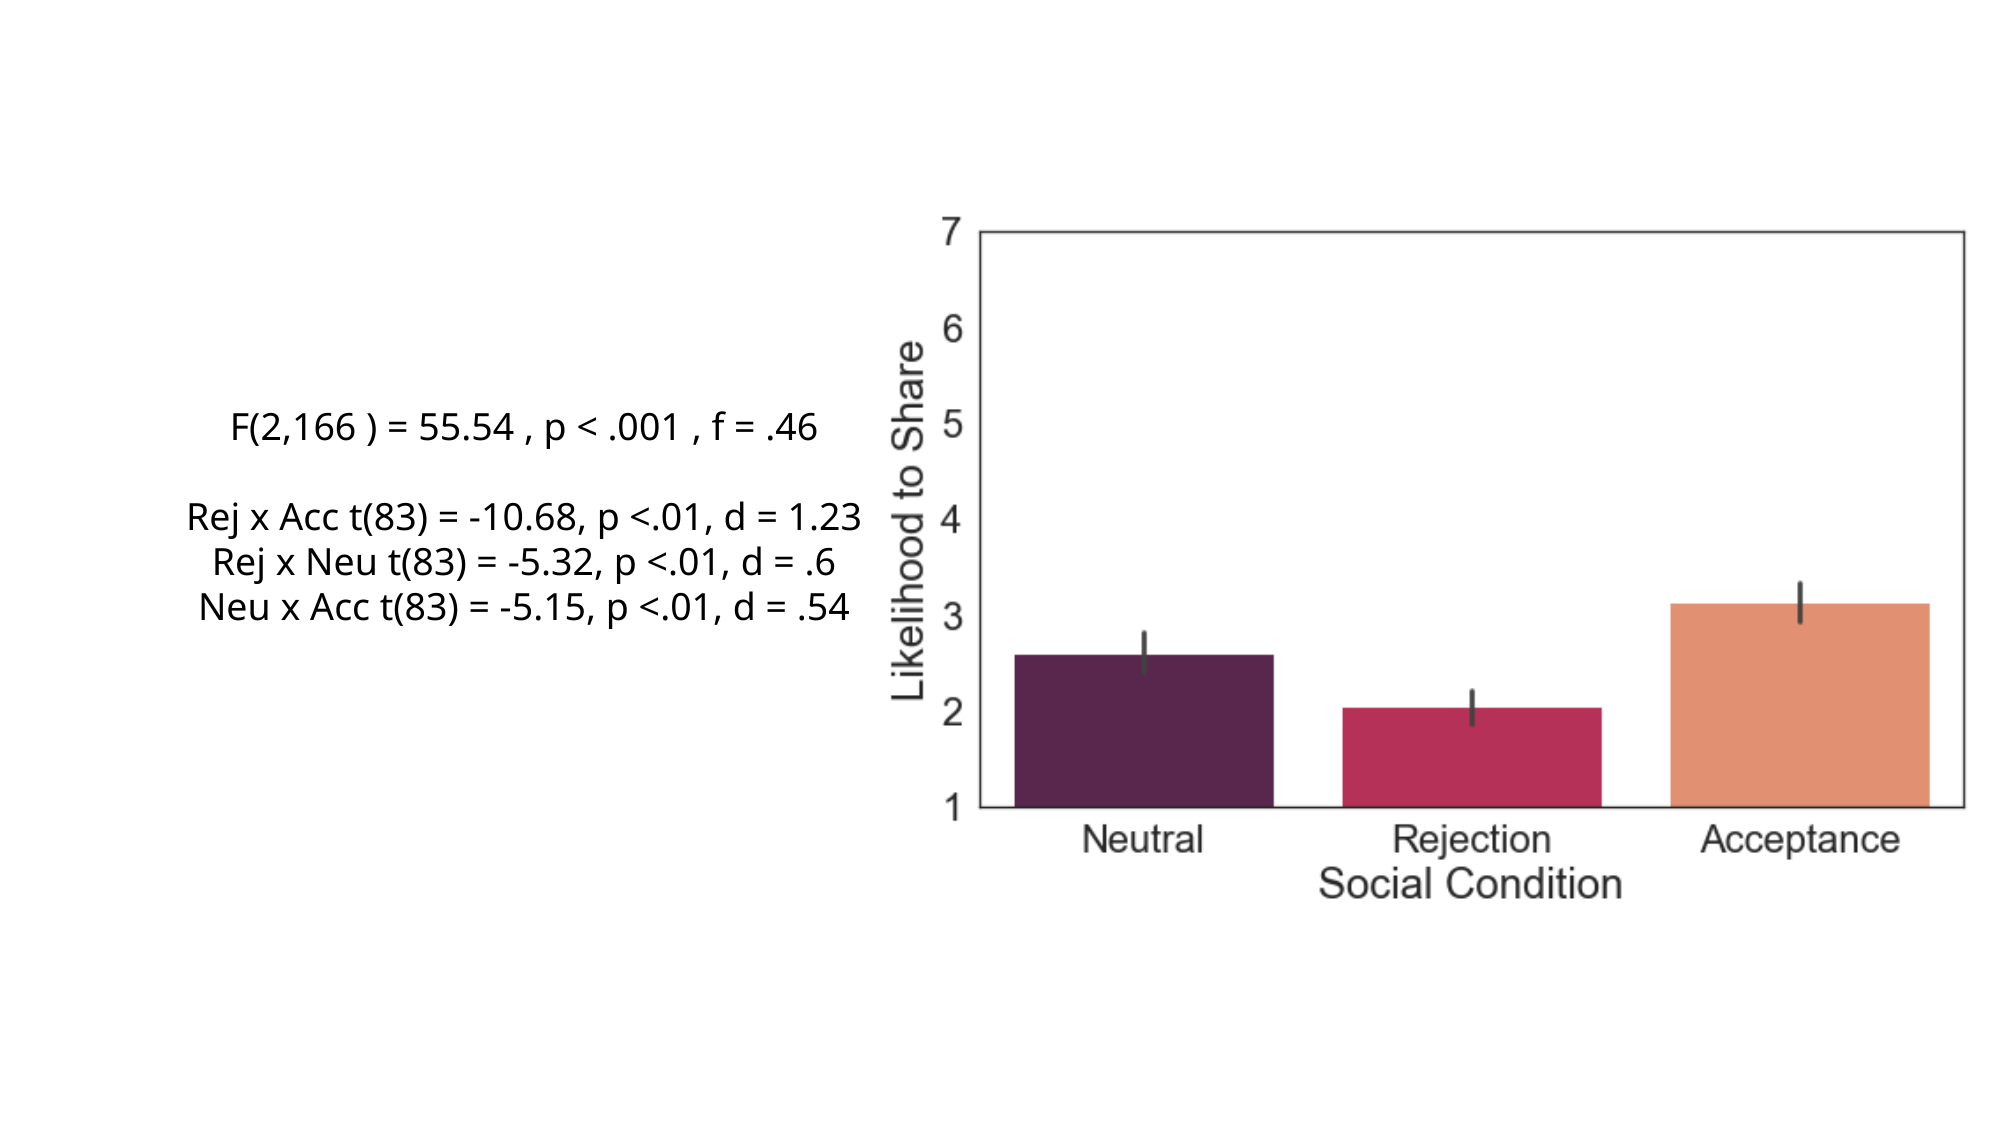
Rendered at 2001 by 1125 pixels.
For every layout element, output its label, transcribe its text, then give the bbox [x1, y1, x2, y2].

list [881, 205, 1976, 920]
text_box F(2,166 ) = 55.54 , p < .001 , f = .46 Rej x Acc t(83) = -10.68, p <.01, d = 1.23 Rej x Neu t(83) = -5.32, p <.01, d = .6 Neu x Acc t(83) = -5.15, p <.01, d = .54 [94, 395, 881, 726]
